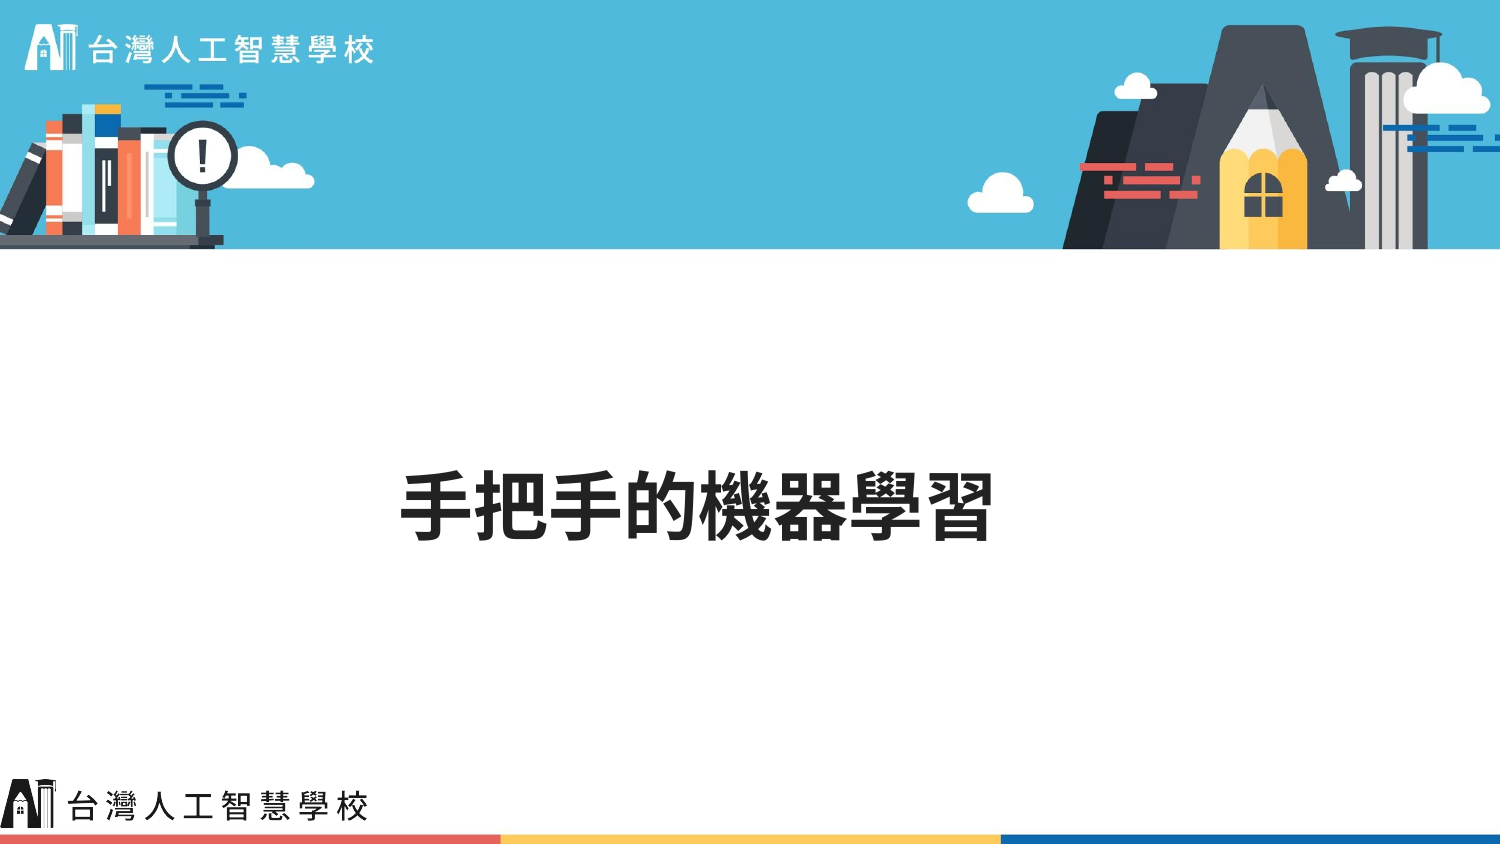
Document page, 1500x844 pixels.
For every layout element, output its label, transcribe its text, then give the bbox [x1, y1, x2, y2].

picture [0, 0, 1500, 844]
text_box 手把手的機器學習 [0, 335, 1398, 673]
